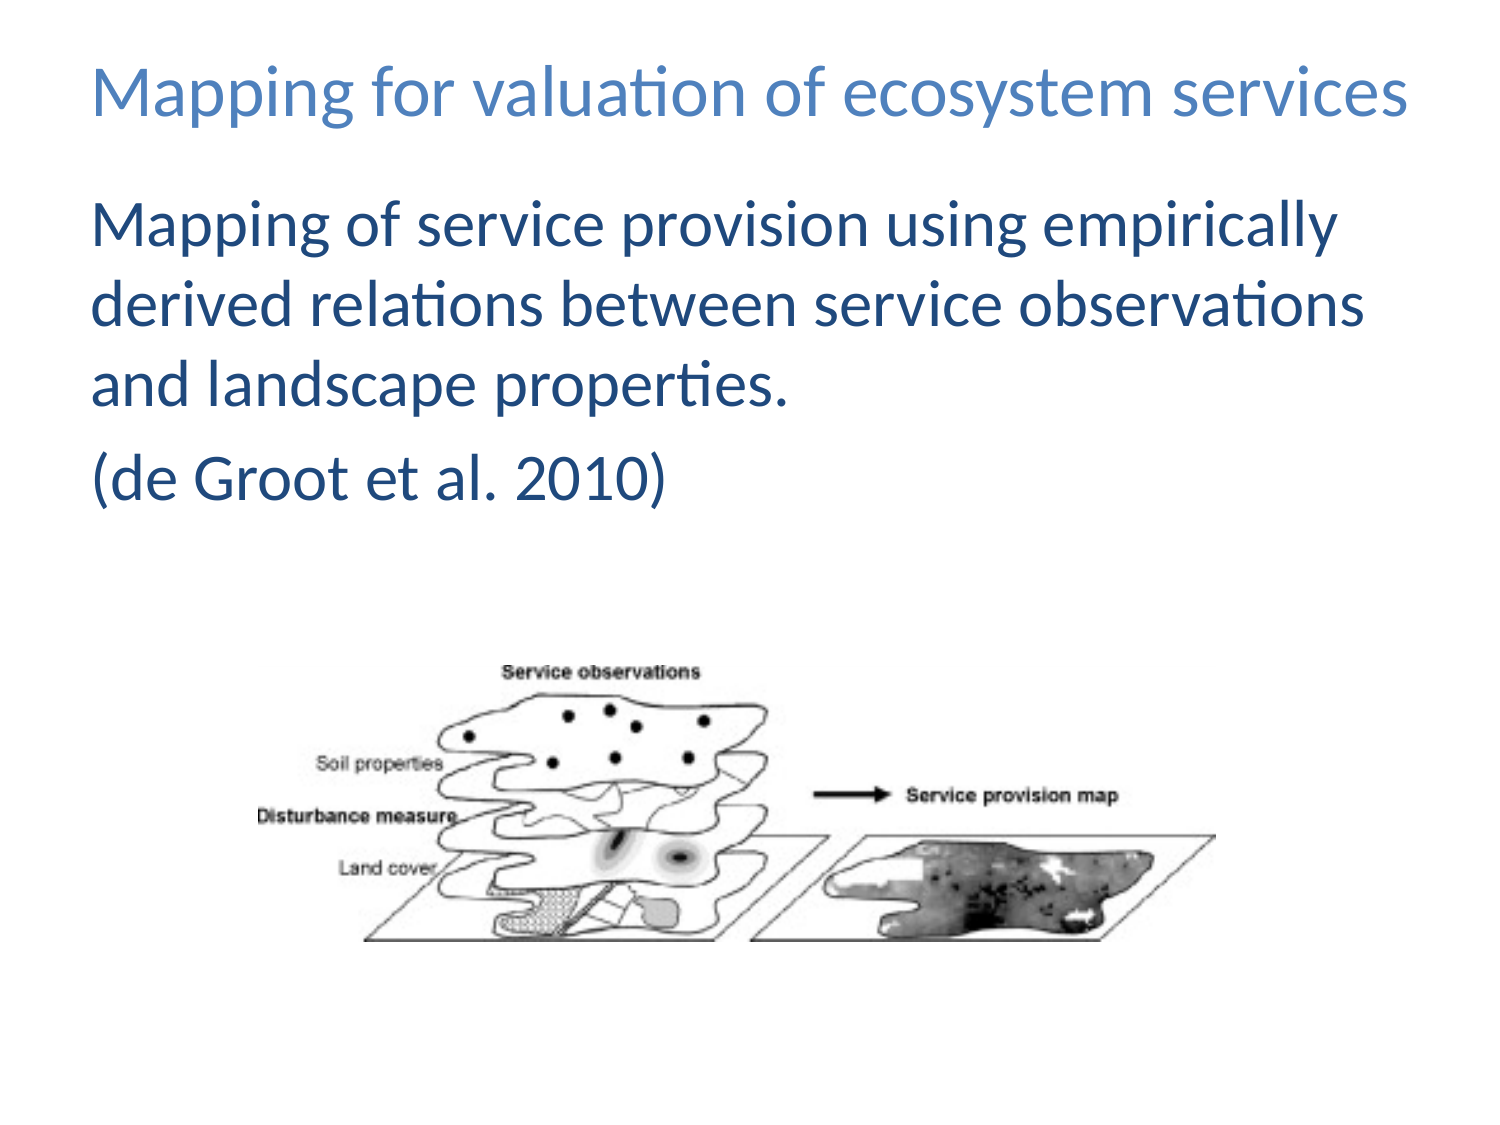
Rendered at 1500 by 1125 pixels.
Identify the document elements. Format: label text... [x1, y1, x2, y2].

title Mapping for valuation of ecosystem services [75, 30, 1425, 144]
list Mapping of service provision using empirically derived relations between service observations and landscape properties. (de Groot et al. 2010) [75, 172, 1425, 1090]
picture [257, 664, 1216, 943]
